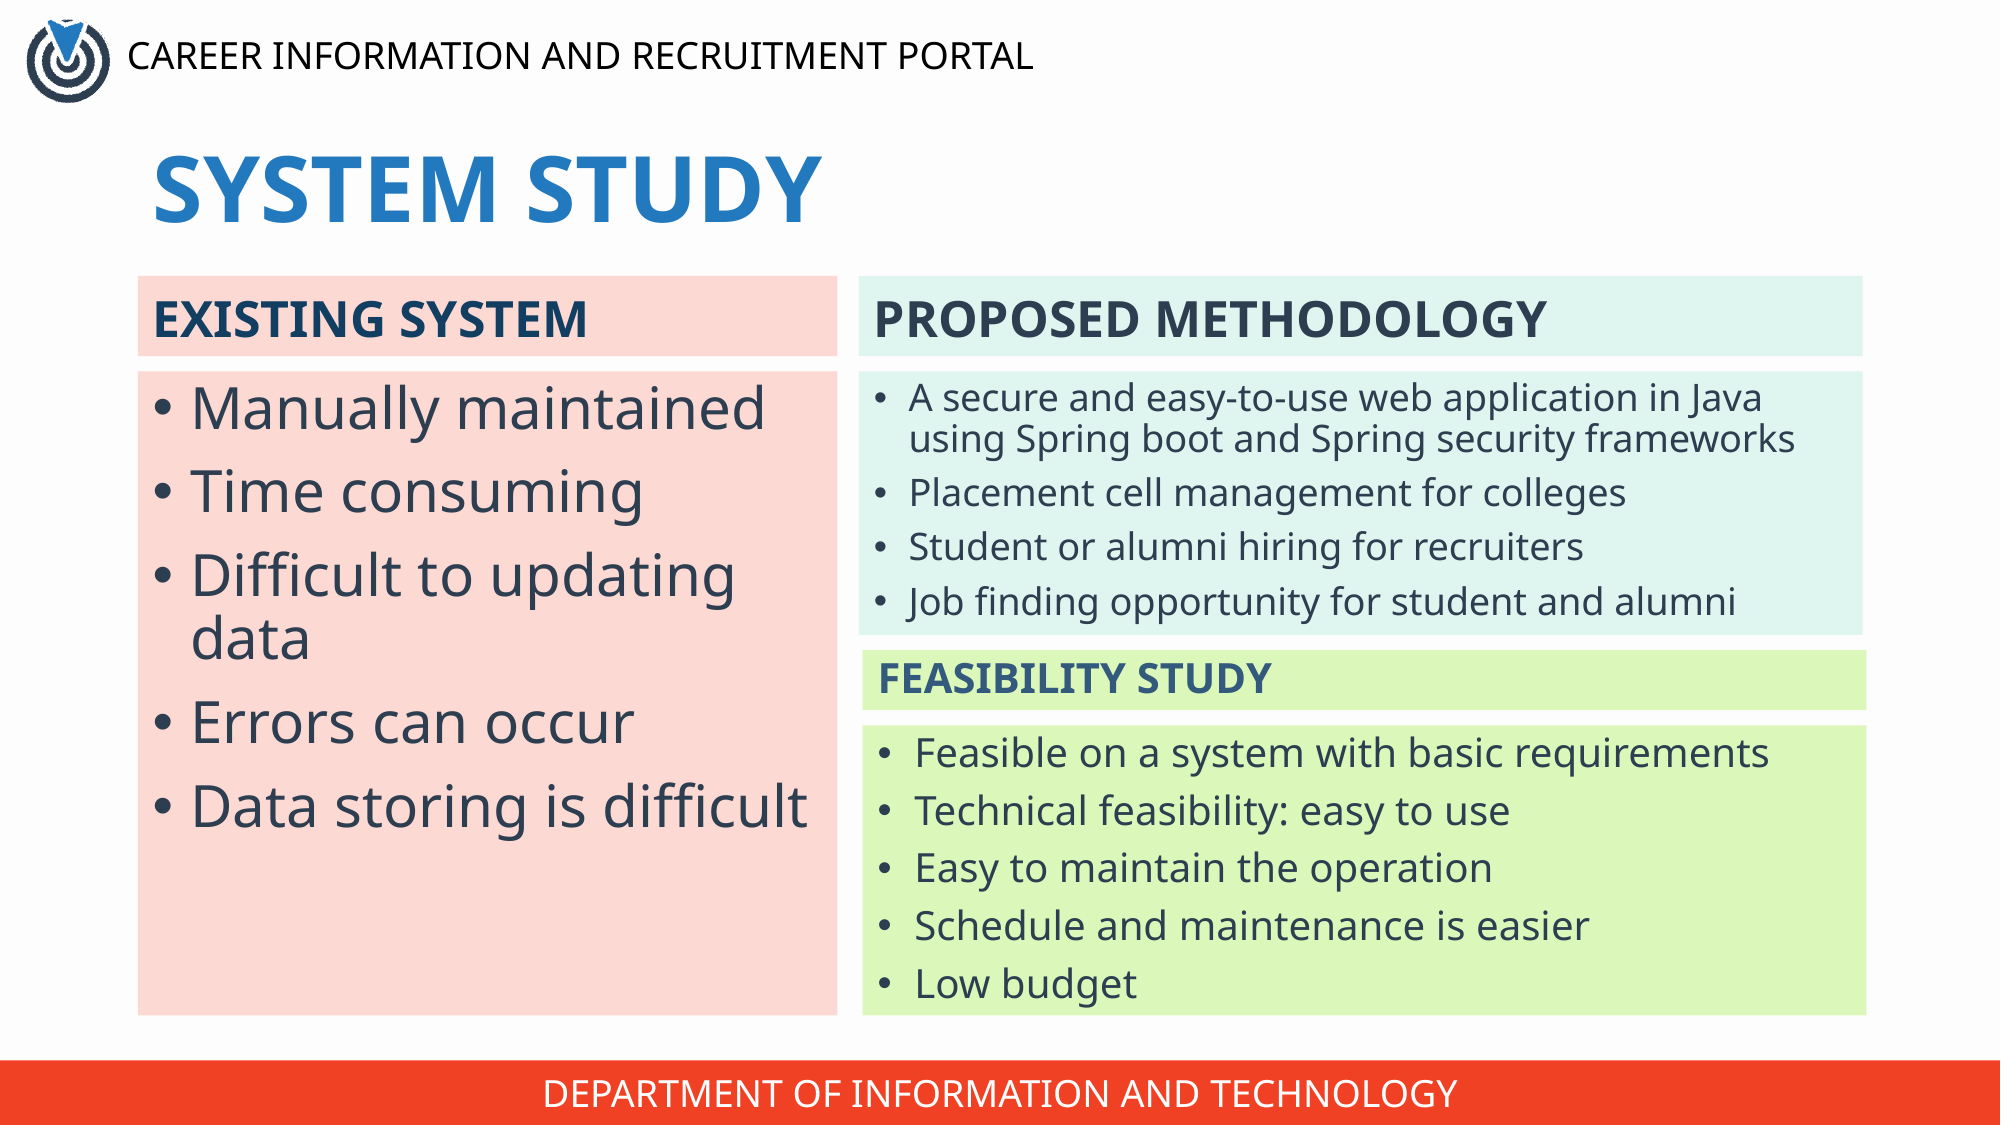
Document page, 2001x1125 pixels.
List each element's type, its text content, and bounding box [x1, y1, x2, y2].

list PROPOSED METHODOLOGY [858, 275, 1863, 357]
list Feasible on a system with basic requirements Technical feasibility: easy to use Easy to maintain the operation Schedule and maintenance is easier Low budget [862, 725, 1867, 1016]
title SYSTEM STUDY [137, 125, 1863, 261]
list Manually maintained Time consuming Difficult to updating data Errors can occur Data storing is difficult [137, 371, 838, 1016]
list FEASIBILITY STUDY [862, 650, 1867, 711]
picture [23, 15, 111, 104]
list EXISTING SYSTEM [137, 275, 838, 357]
list A secure and easy-to-use web application in Java using Spring boot and Spring security frameworks Placement cell management for colleges Student or alumni hiring for recruiters Job finding opportunity for student and alumni [858, 371, 1863, 635]
